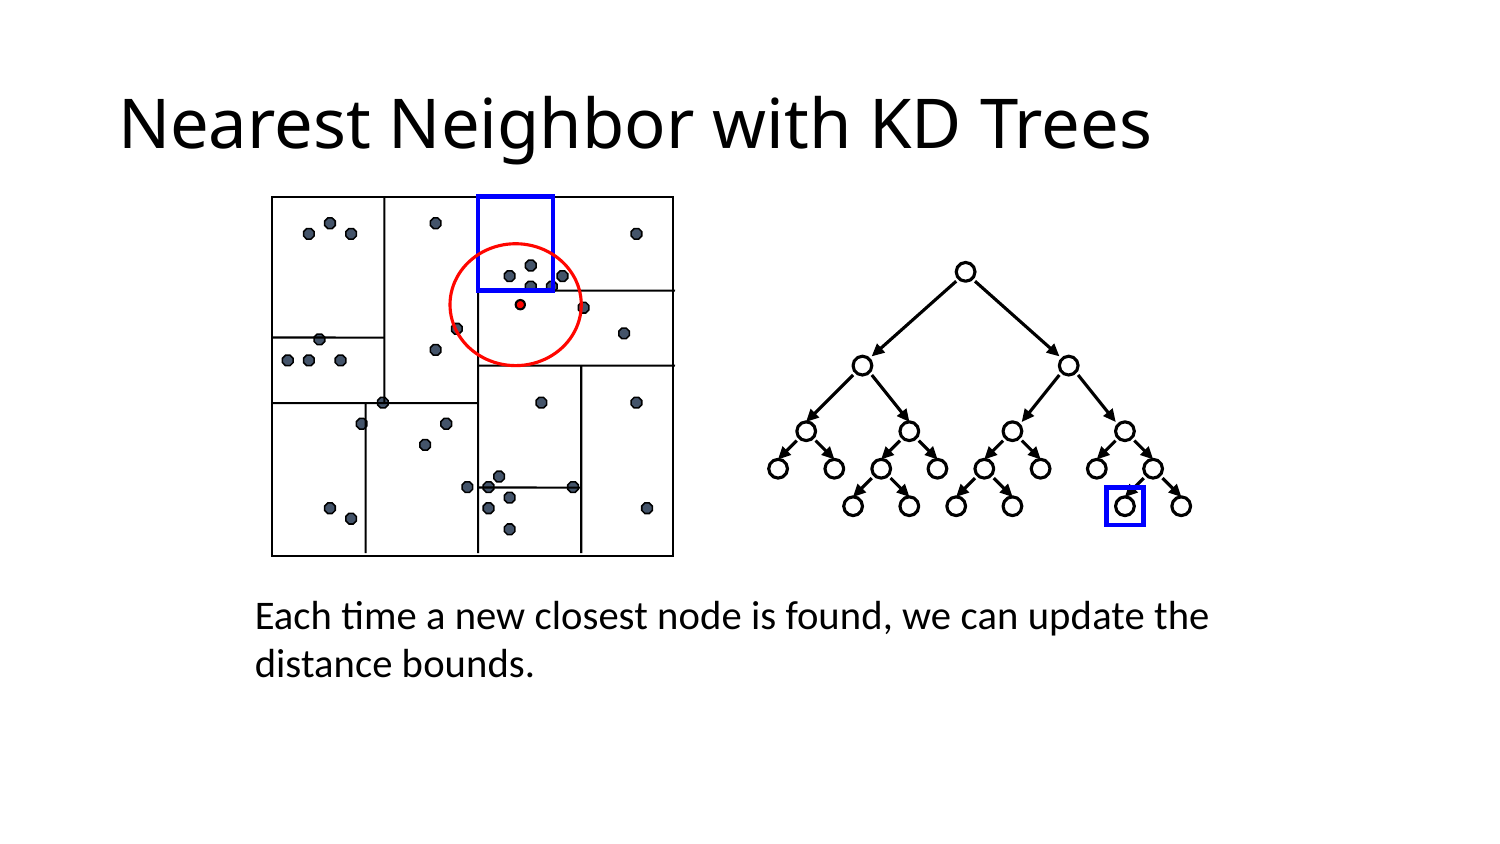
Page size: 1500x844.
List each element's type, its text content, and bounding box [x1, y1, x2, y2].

text_box [1143, 459, 1163, 479]
text_box [1031, 459, 1051, 479]
text_box [853, 478, 872, 497]
text_box [815, 440, 835, 460]
text_box [871, 374, 910, 422]
text_box [796, 421, 816, 441]
text_box [871, 459, 891, 479]
text_box [918, 440, 938, 460]
text_box [974, 459, 994, 479]
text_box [271, 196, 674, 556]
text_box [768, 459, 788, 479]
text_box [1003, 421, 1022, 441]
text_box [1003, 496, 1022, 516]
text_box [853, 356, 872, 376]
text_box [899, 497, 919, 516]
text_box [956, 478, 976, 497]
title Nearest Neighbor with KD Trees [103, 44, 1397, 208]
text_box [806, 374, 854, 422]
text_box [899, 422, 919, 441]
text_box [984, 440, 1004, 460]
text_box [1059, 356, 1079, 376]
text_box [843, 496, 863, 516]
text_box [824, 459, 844, 479]
text_box [871, 281, 957, 357]
text_box [946, 496, 966, 516]
text_box [1134, 440, 1154, 460]
text_box [956, 262, 976, 282]
text_box [1096, 440, 1116, 460]
text_box [928, 459, 947, 479]
text_box [1087, 459, 1107, 479]
text_box [1021, 440, 1041, 460]
text_box [1021, 374, 1060, 422]
text_box [881, 440, 901, 460]
text_box [1171, 497, 1191, 516]
text_box [993, 478, 1013, 497]
text_box [1162, 478, 1182, 497]
text_box [1115, 421, 1135, 441]
text_box [974, 281, 1060, 357]
text_box [778, 440, 797, 460]
text_box [890, 478, 910, 497]
text_box [1078, 374, 1116, 422]
text_box [1106, 487, 1144, 525]
text_box Each time a new closest node is found, we can update the distance bounds. [240, 581, 1285, 694]
